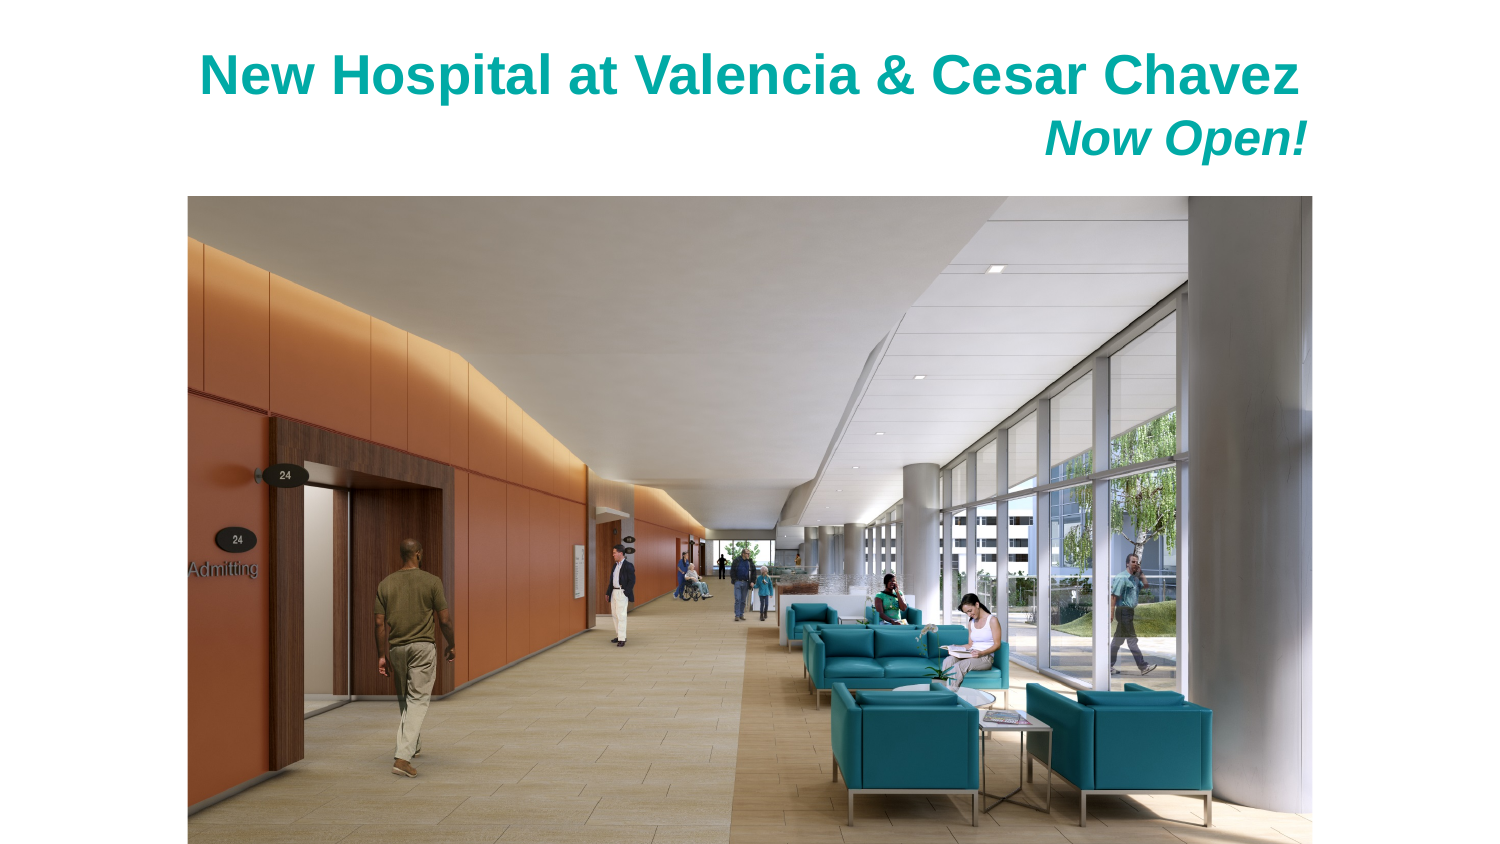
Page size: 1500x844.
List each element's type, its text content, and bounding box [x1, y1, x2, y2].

text_box New Hospital at Valencia & Cesar Chavez Now Open! [187, 16, 1313, 170]
picture [187, 196, 1313, 844]
